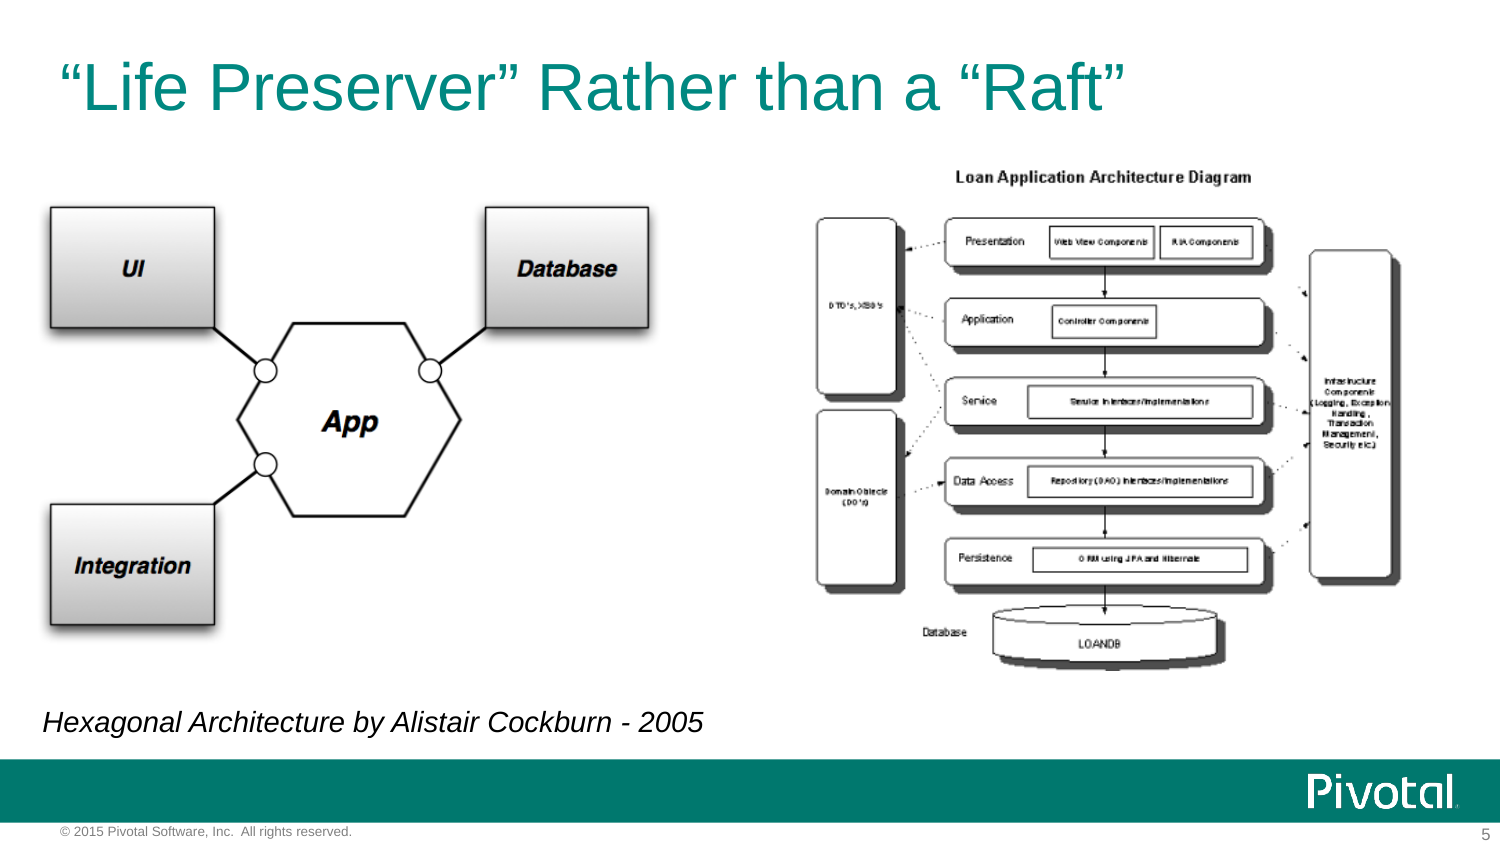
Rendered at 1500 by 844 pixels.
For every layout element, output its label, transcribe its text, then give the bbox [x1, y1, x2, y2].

picture [1300, 761, 1464, 816]
text_box Hexagonal Architecture by Alistair Cockburn - 2005 [27, 695, 720, 746]
title “Life Preserver” Rather than a “Raft” [60, 53, 1440, 129]
picture [758, 153, 1451, 672]
picture [18, 180, 680, 663]
